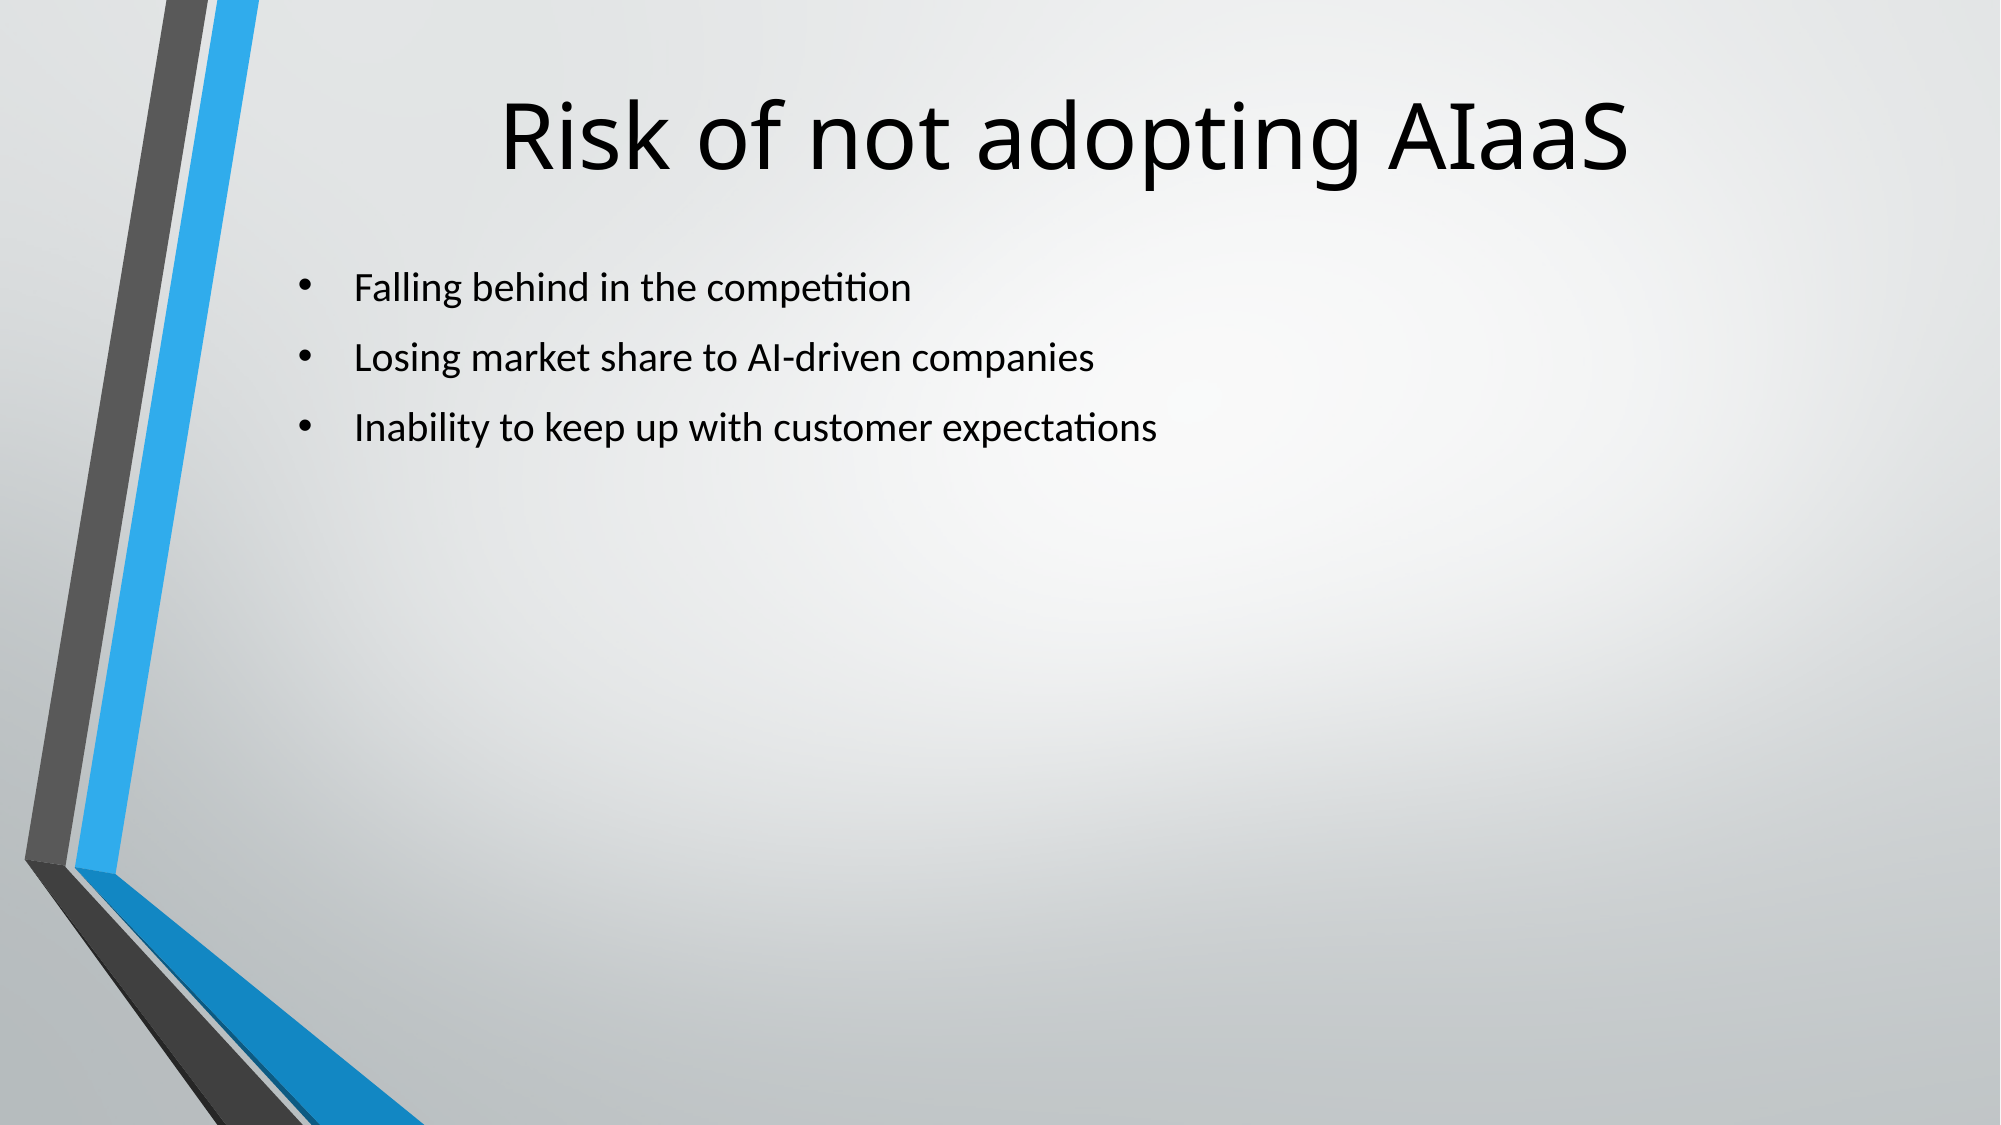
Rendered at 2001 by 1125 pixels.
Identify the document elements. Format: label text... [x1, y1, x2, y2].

text_box Falling behind in the competition Losing market share to AI-driven companies Inability to keep up with customer expectations [283, 248, 1848, 458]
title Risk of not adopting AIaaS [243, 30, 1887, 235]
